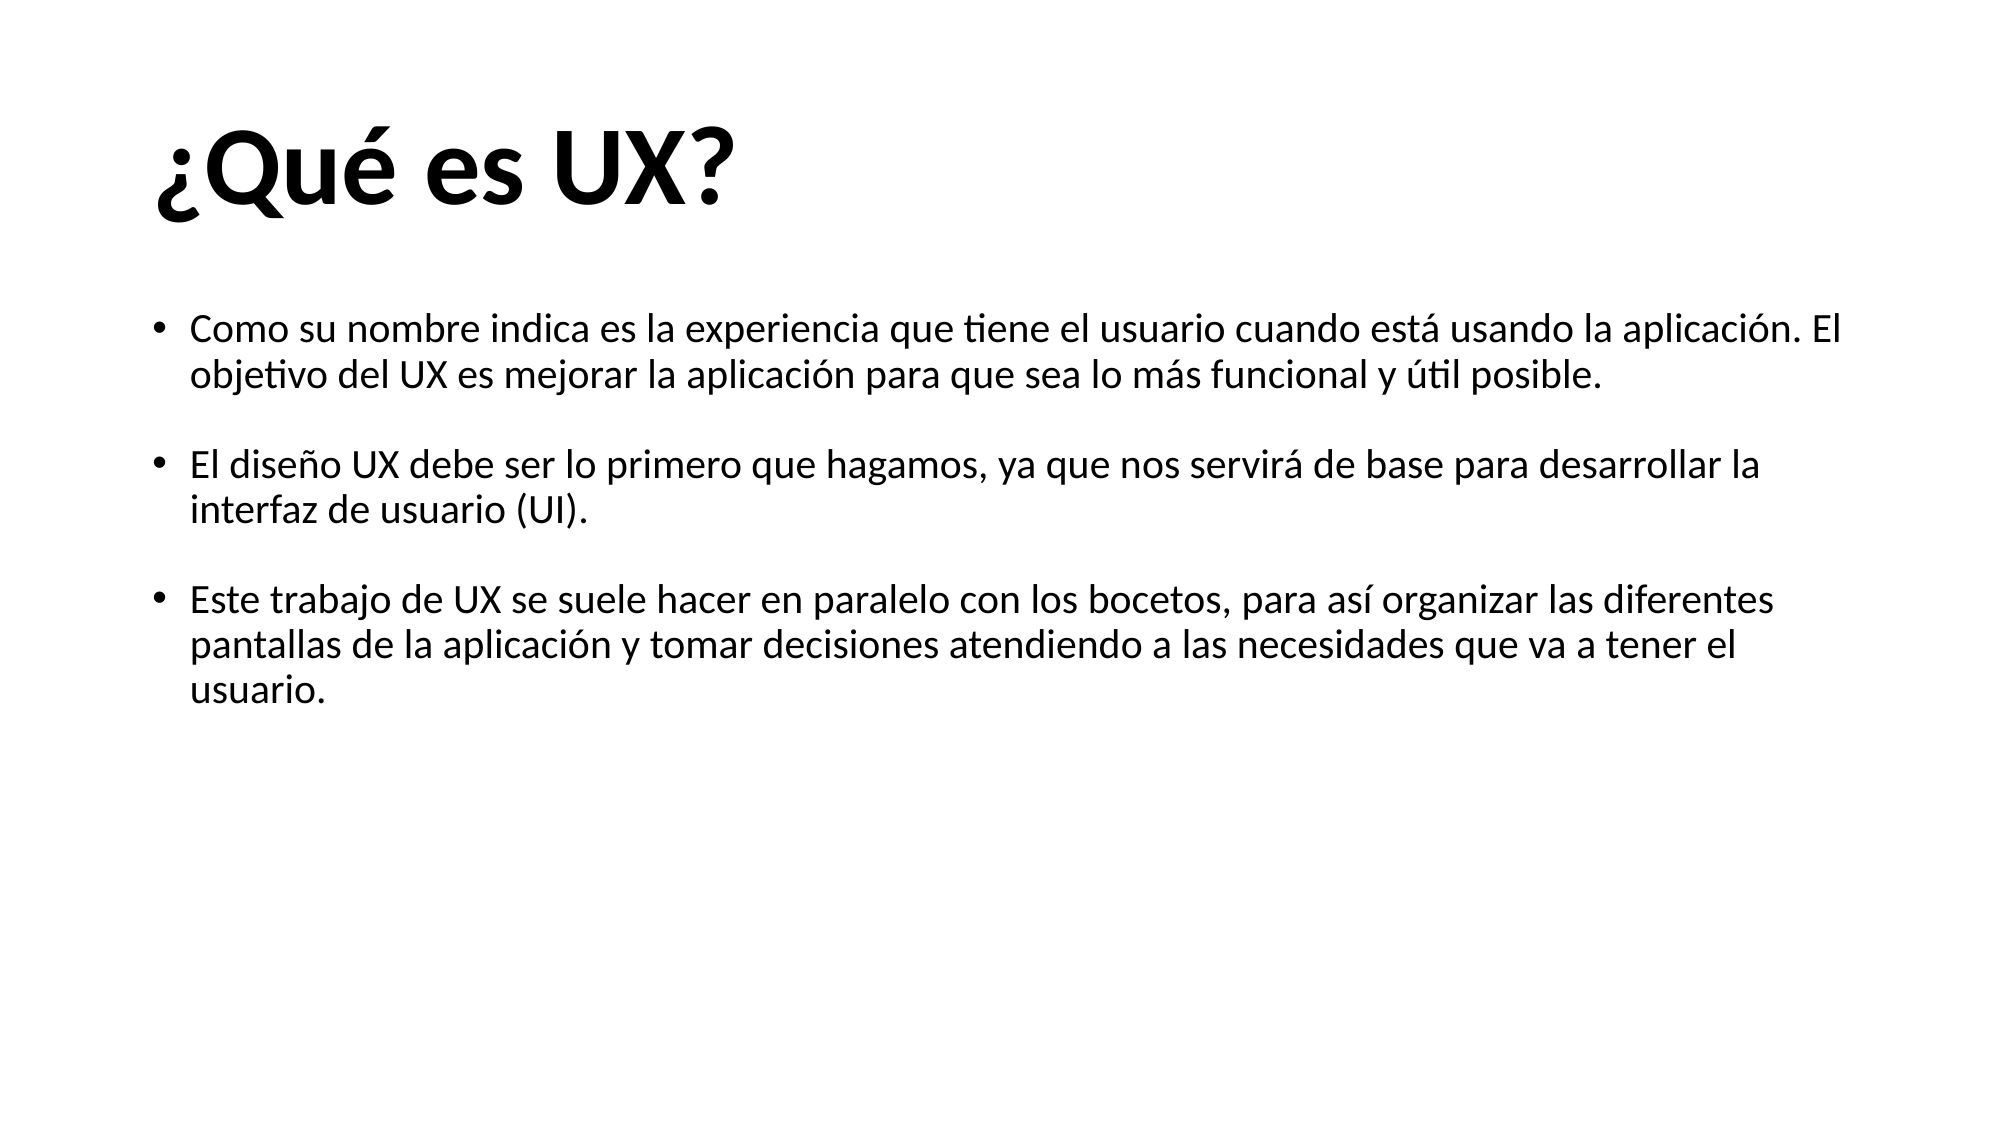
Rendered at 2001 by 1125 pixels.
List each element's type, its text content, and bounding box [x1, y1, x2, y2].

list Como su nombre indica es la experiencia que tiene el usuario cuando está usando la aplicación. El objetivo del UX es mejorar la aplicación para que sea lo más funcional y útil posible. El diseño UX debe ser lo primero que hagamos, ya que nos servirá de base para desarrollar la interfaz de usuario (UI). Este trabajo de UX se suele hacer en paralelo con los bocetos, para así organizar las diferentes pantallas de la aplicación y tomar decisiones atendiendo a las necesidades que va a tener el usuario. [137, 299, 1863, 1014]
title ¿Qué es UX? [137, 59, 1863, 278]
